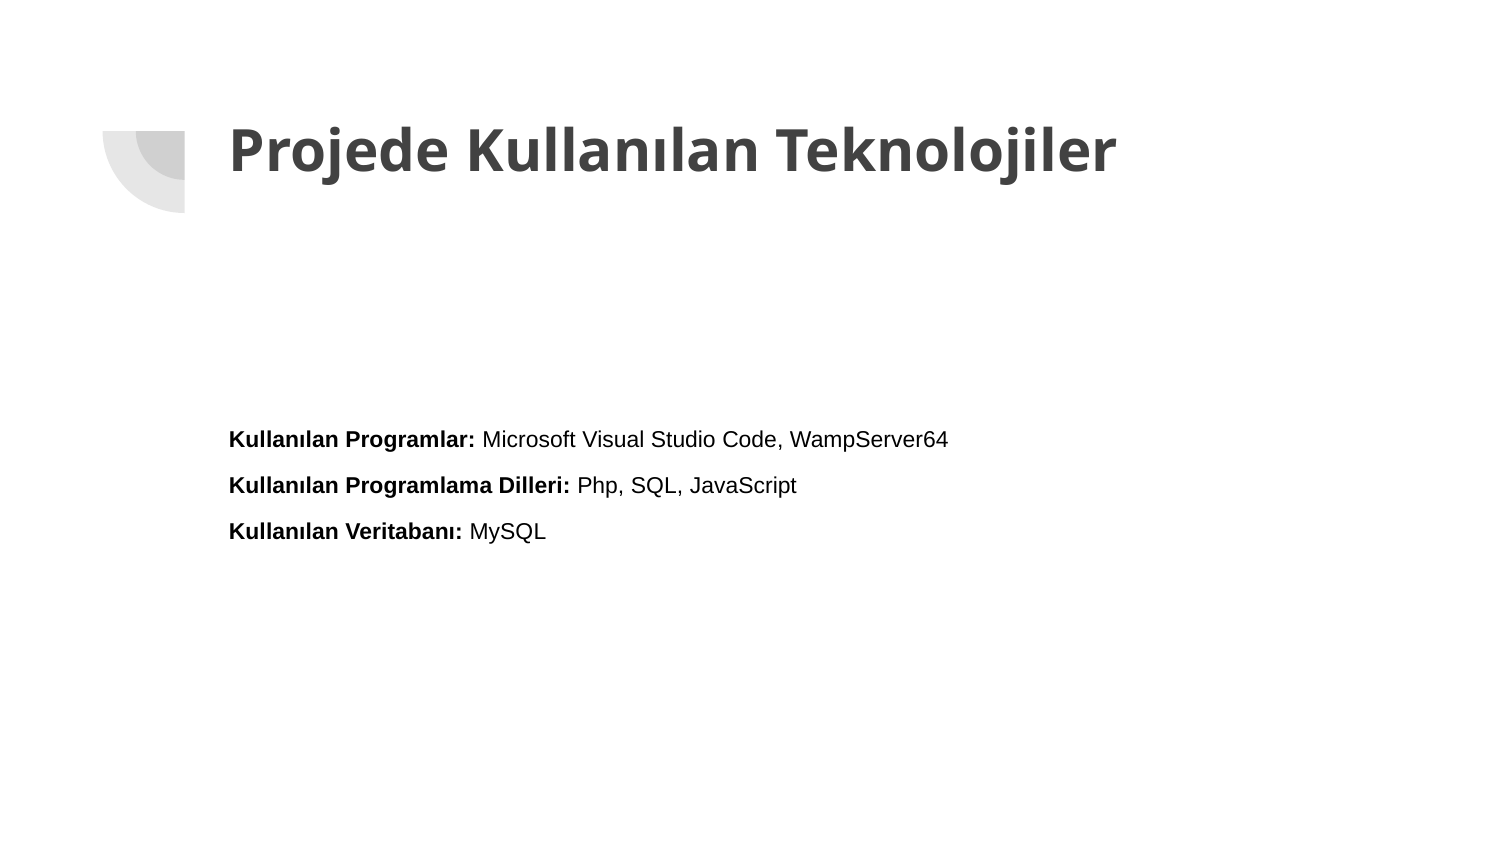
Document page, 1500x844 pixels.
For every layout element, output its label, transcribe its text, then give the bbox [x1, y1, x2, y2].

list Kullanılan Programlar: Microsoft Visual Studio Code, WampServer64 Kullanılan Programlama Dilleri: Php, SQL, JavaScript Kullanılan Veritabanı: MySQL [213, 407, 1368, 825]
title Projede Kullanılan Teknolojiler [213, 98, 1368, 263]
